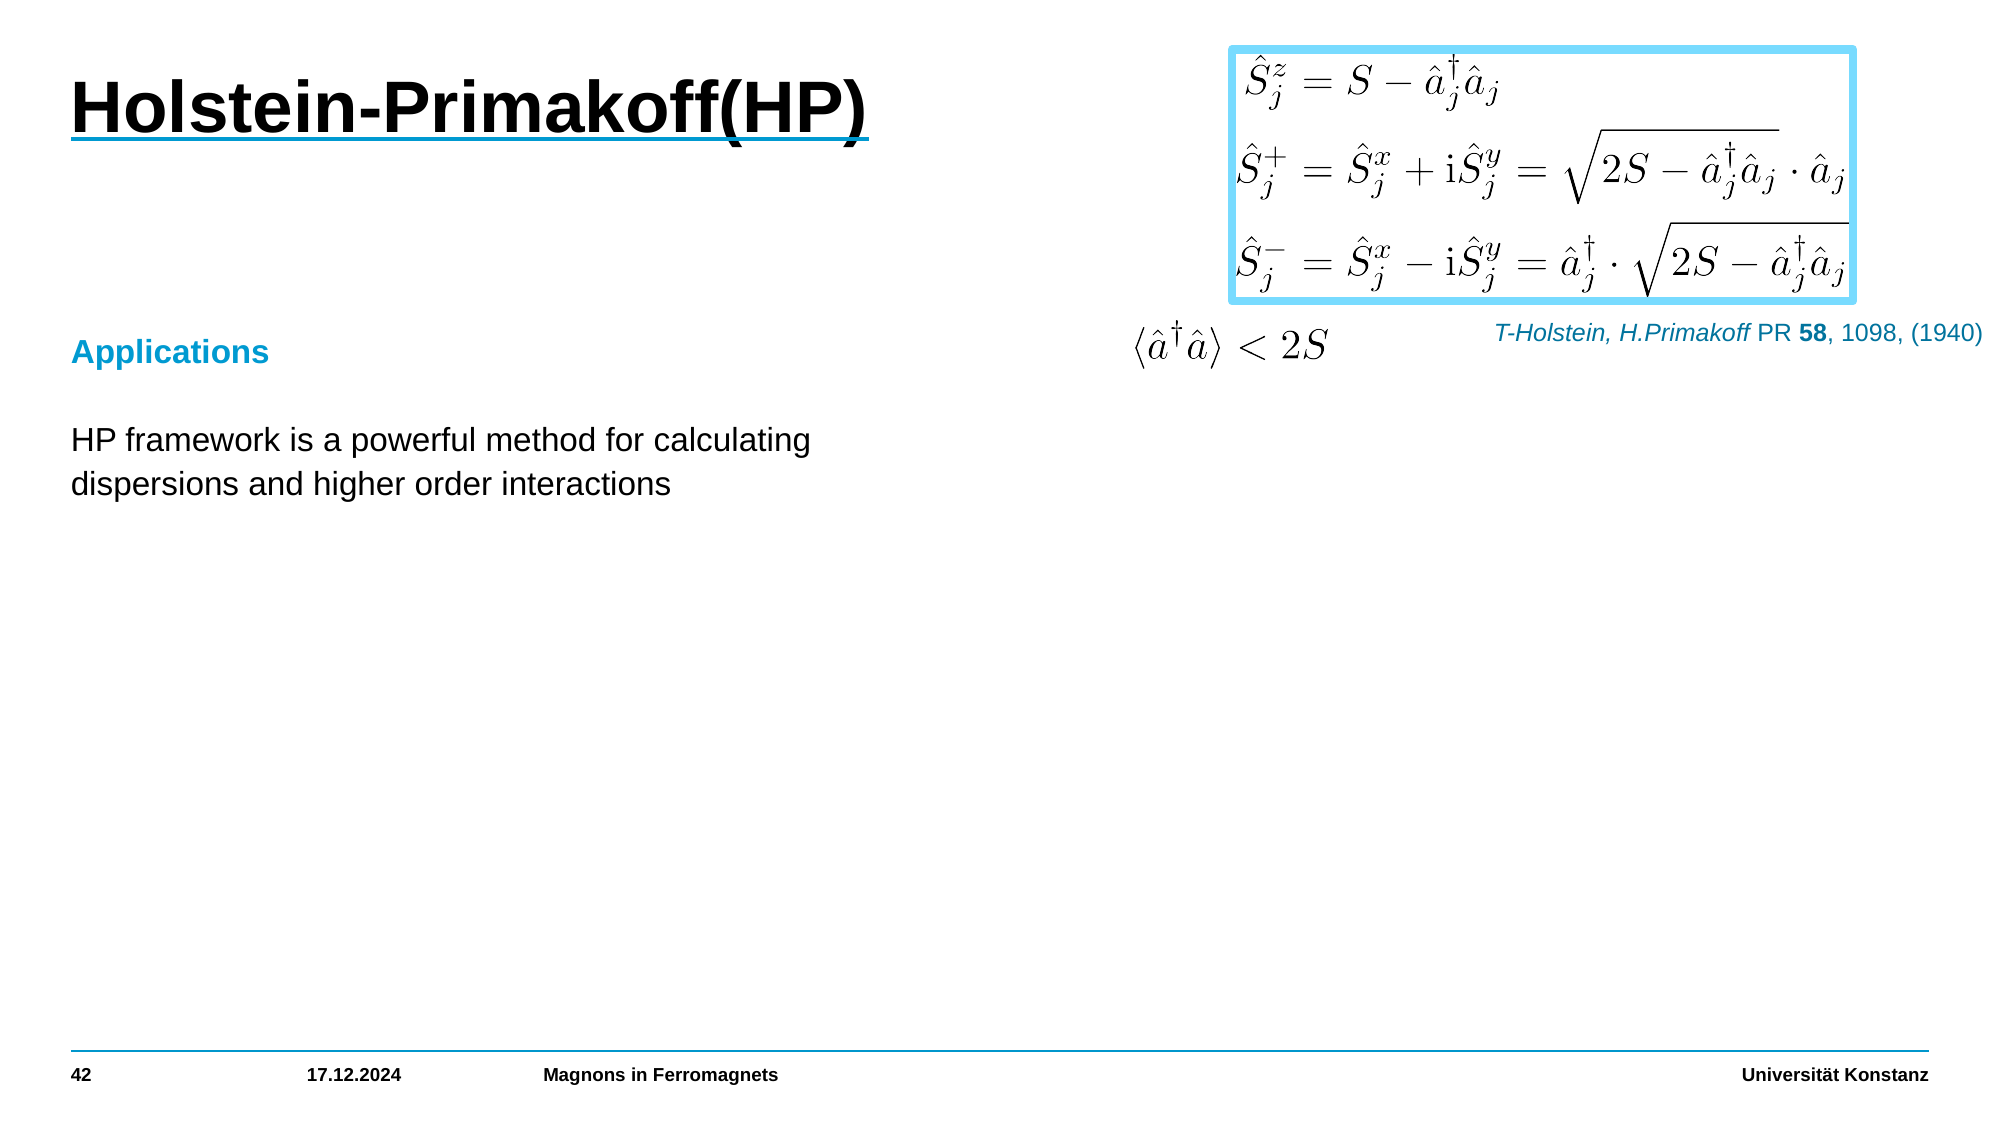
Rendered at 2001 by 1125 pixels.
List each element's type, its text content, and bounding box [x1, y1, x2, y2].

picture [1235, 53, 1849, 298]
list Applications HP framework is a powerful method for calculating dispersions and higher order interactions [70, 326, 985, 1000]
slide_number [306, 1058, 512, 1094]
footer Magnons in Ferromagnets [543, 1058, 1489, 1094]
slide_number 42 [70, 1058, 276, 1094]
picture [1135, 320, 1328, 370]
title Holstein-Primakoff(HP) [70, 66, 1228, 268]
text_box T-Holstein, H.Primakoff PR 58, 1098, (1940) [1479, 309, 1999, 354]
